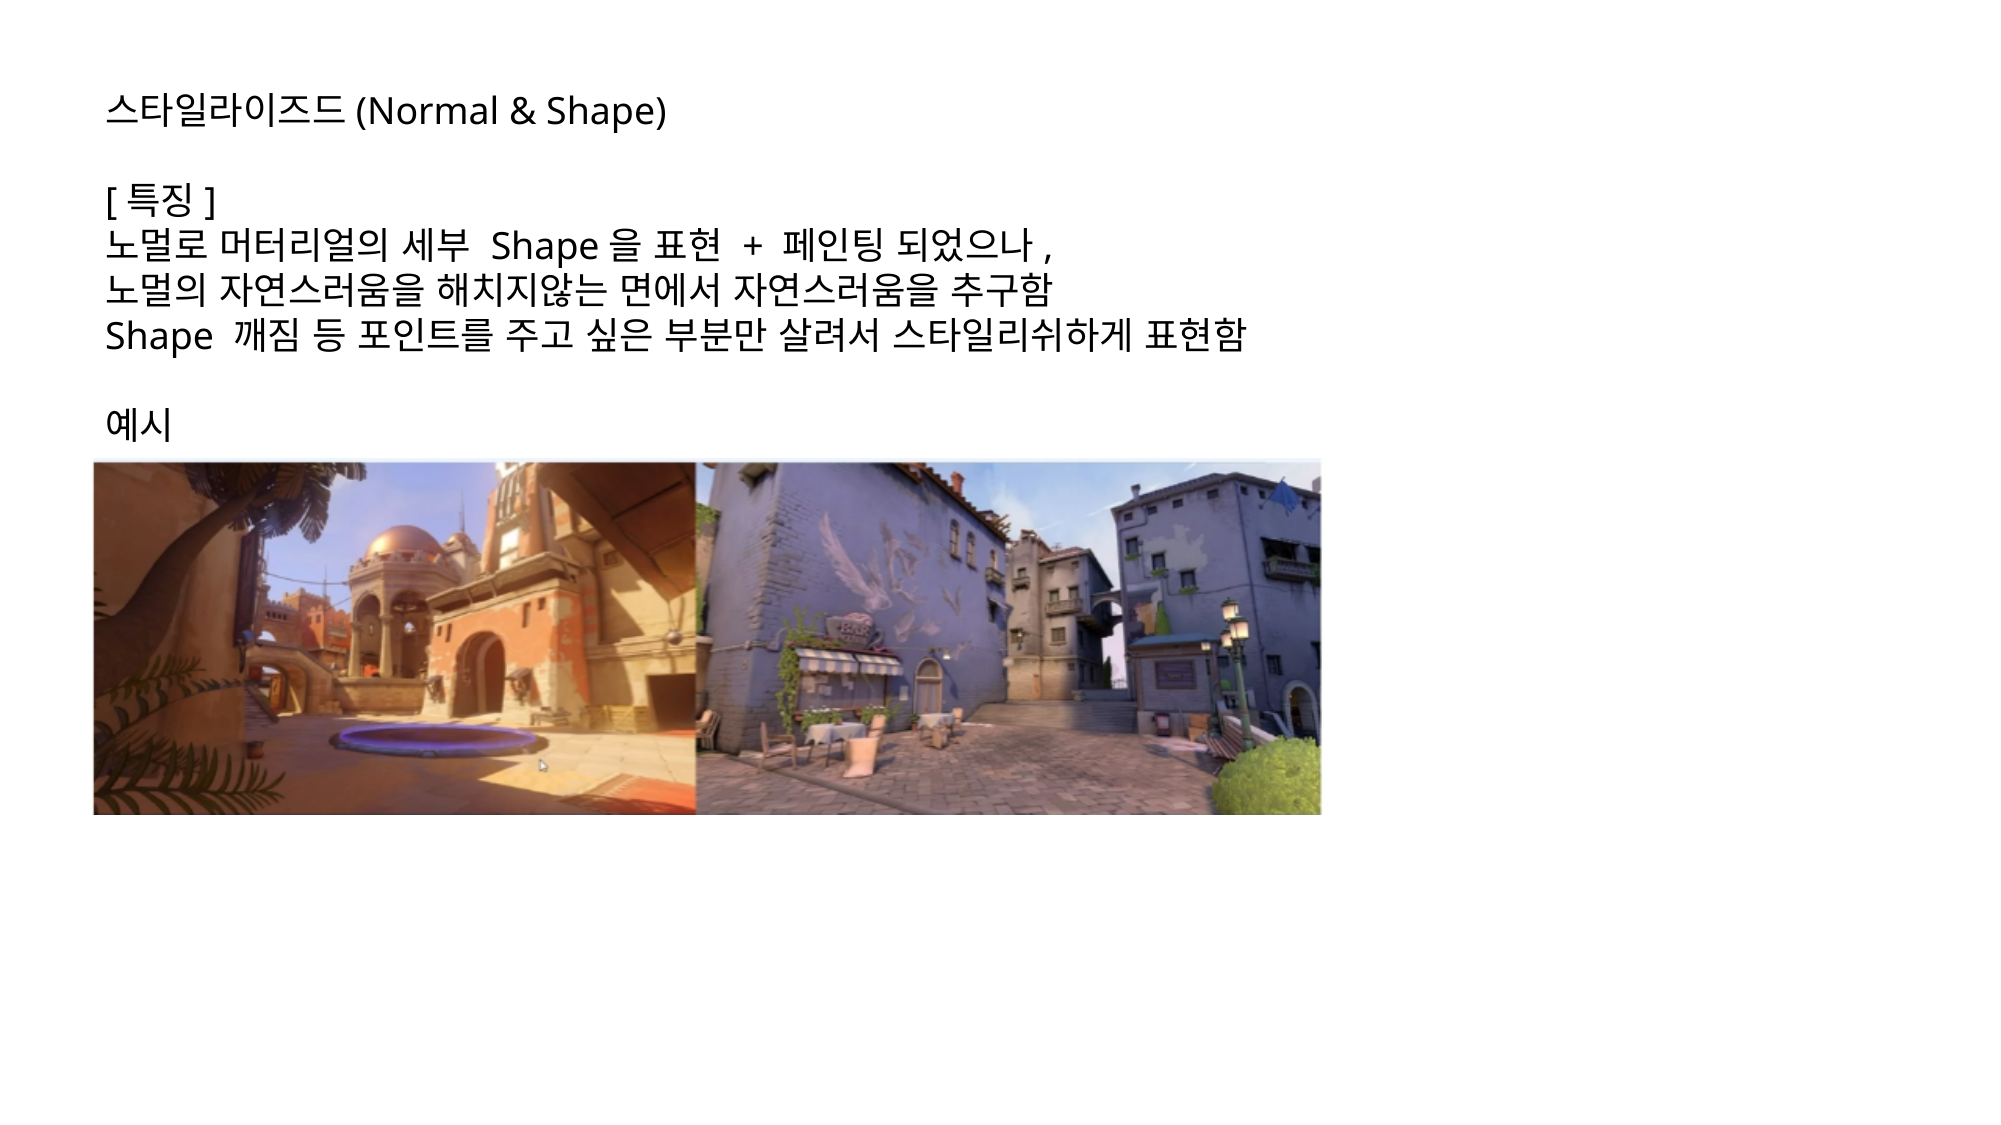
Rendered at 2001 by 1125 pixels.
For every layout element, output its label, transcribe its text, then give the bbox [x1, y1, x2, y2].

text_box 스타일라이즈드(Normal & Shape) [특징] 노멀로 머터리얼의 세부 Shape을 표현 + 페인팅 되었으나, 노멀의 자연스러움을 해치지않는 면에서 자연스러움을 추구함 Shape 깨짐 등 포인트를 주고 싶은 부분만 살려서 스타일리쉬하게 표현함 예시 [90, 79, 1264, 455]
picture [80, 458, 1325, 815]
